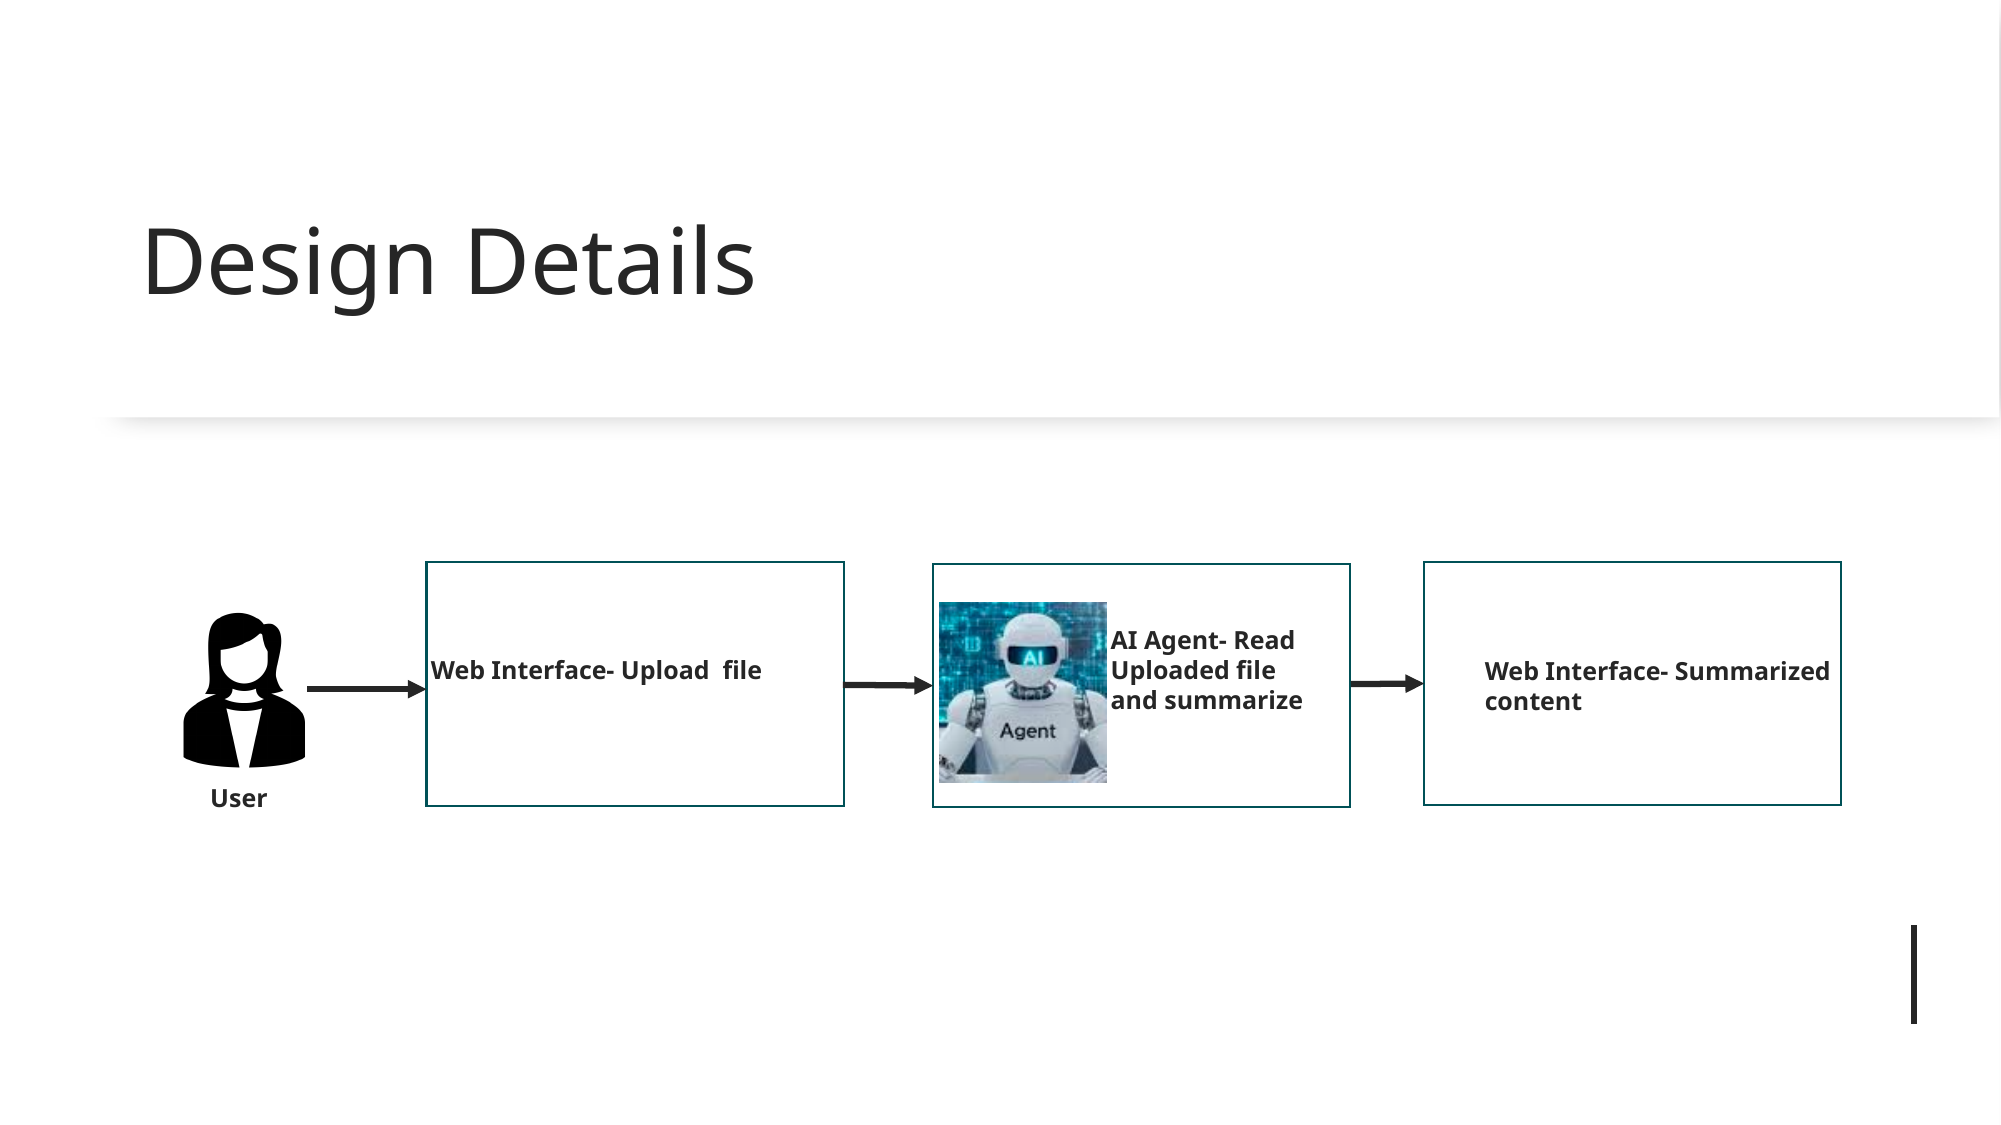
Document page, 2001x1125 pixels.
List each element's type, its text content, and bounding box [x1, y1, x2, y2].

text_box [939, 602, 1312, 783]
picture [150, 595, 338, 783]
title Design Details [124, 140, 1828, 376]
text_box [1424, 561, 1842, 806]
text_box User [156, 783, 283, 820]
text_box [932, 563, 1351, 808]
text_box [426, 562, 844, 807]
